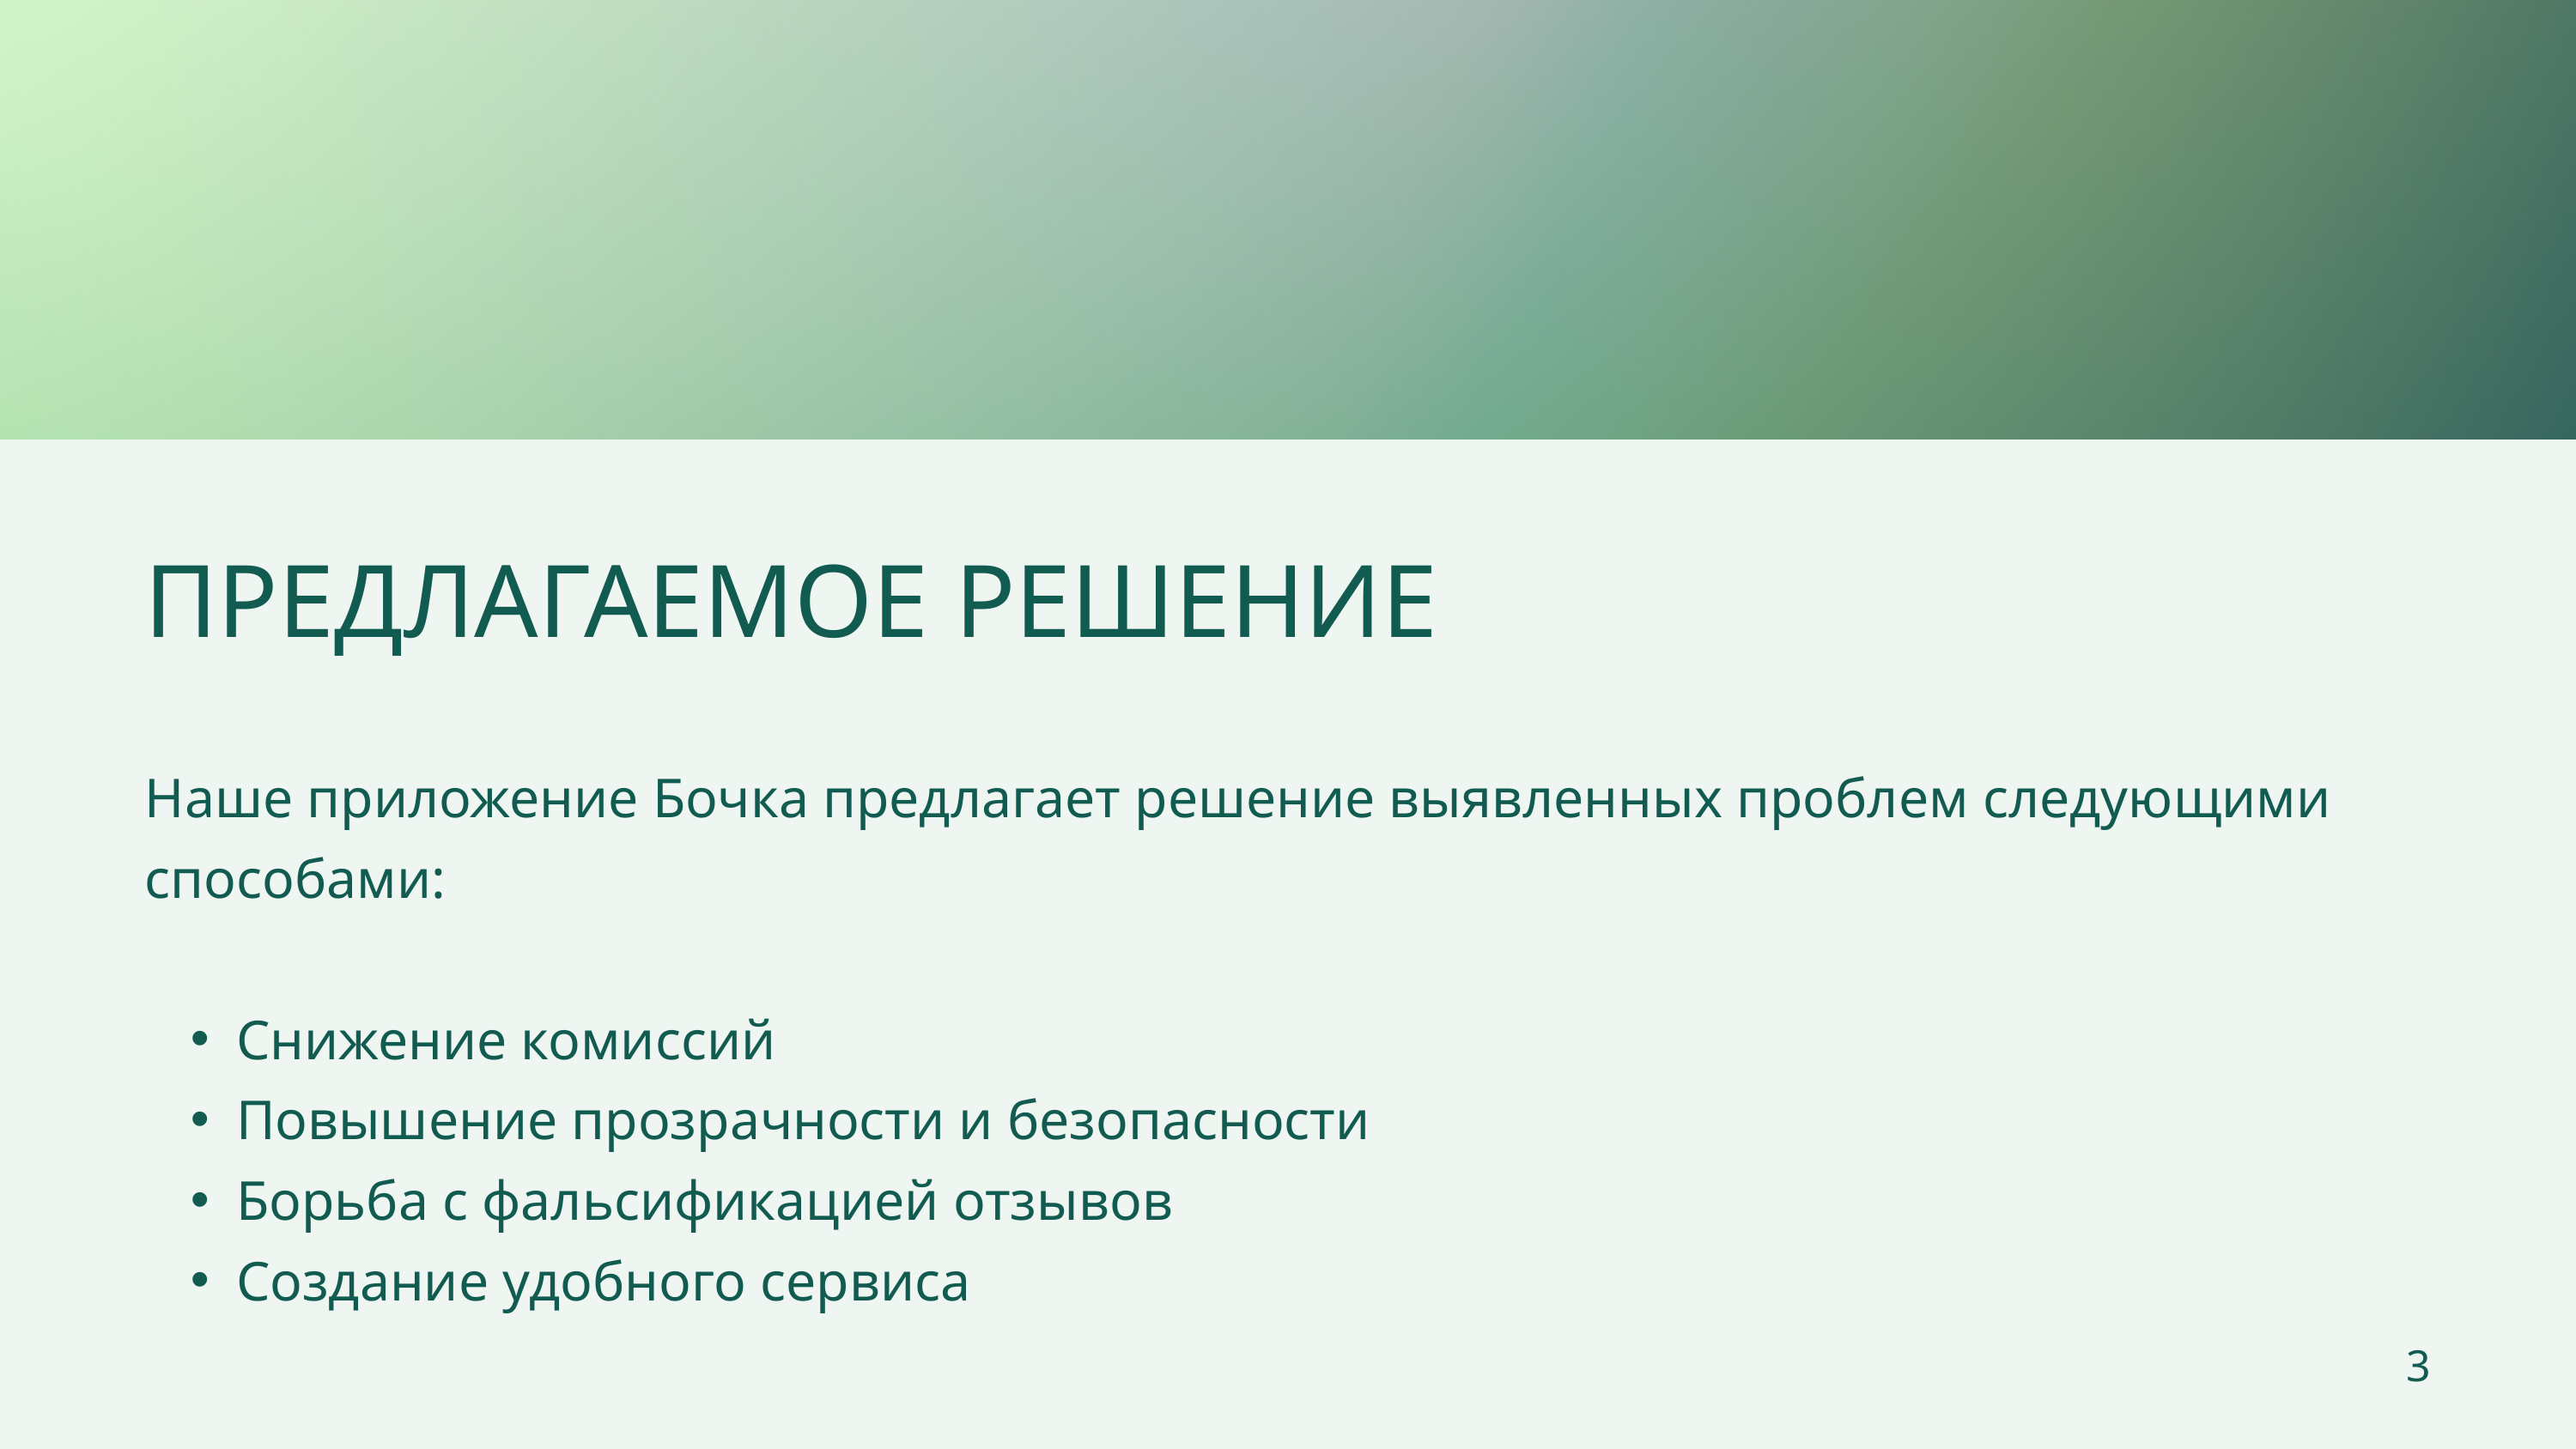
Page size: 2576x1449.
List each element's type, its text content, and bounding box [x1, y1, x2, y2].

text_box 3 [1984, 1330, 2432, 1391]
text_box Наше приложение Бочка предлагает решение выявленных проблем следующими способами: Снижение комиссий Повышение прозрачности и безопасности Борьба с фальсификацией отзывов Создание удобного сервиса [144, 748, 2463, 1312]
text_box [0, 0, 2576, 440]
text_box ПРЕДЛАГАЕМОЕ РЕШЕНИЕ [144, 532, 1498, 658]
